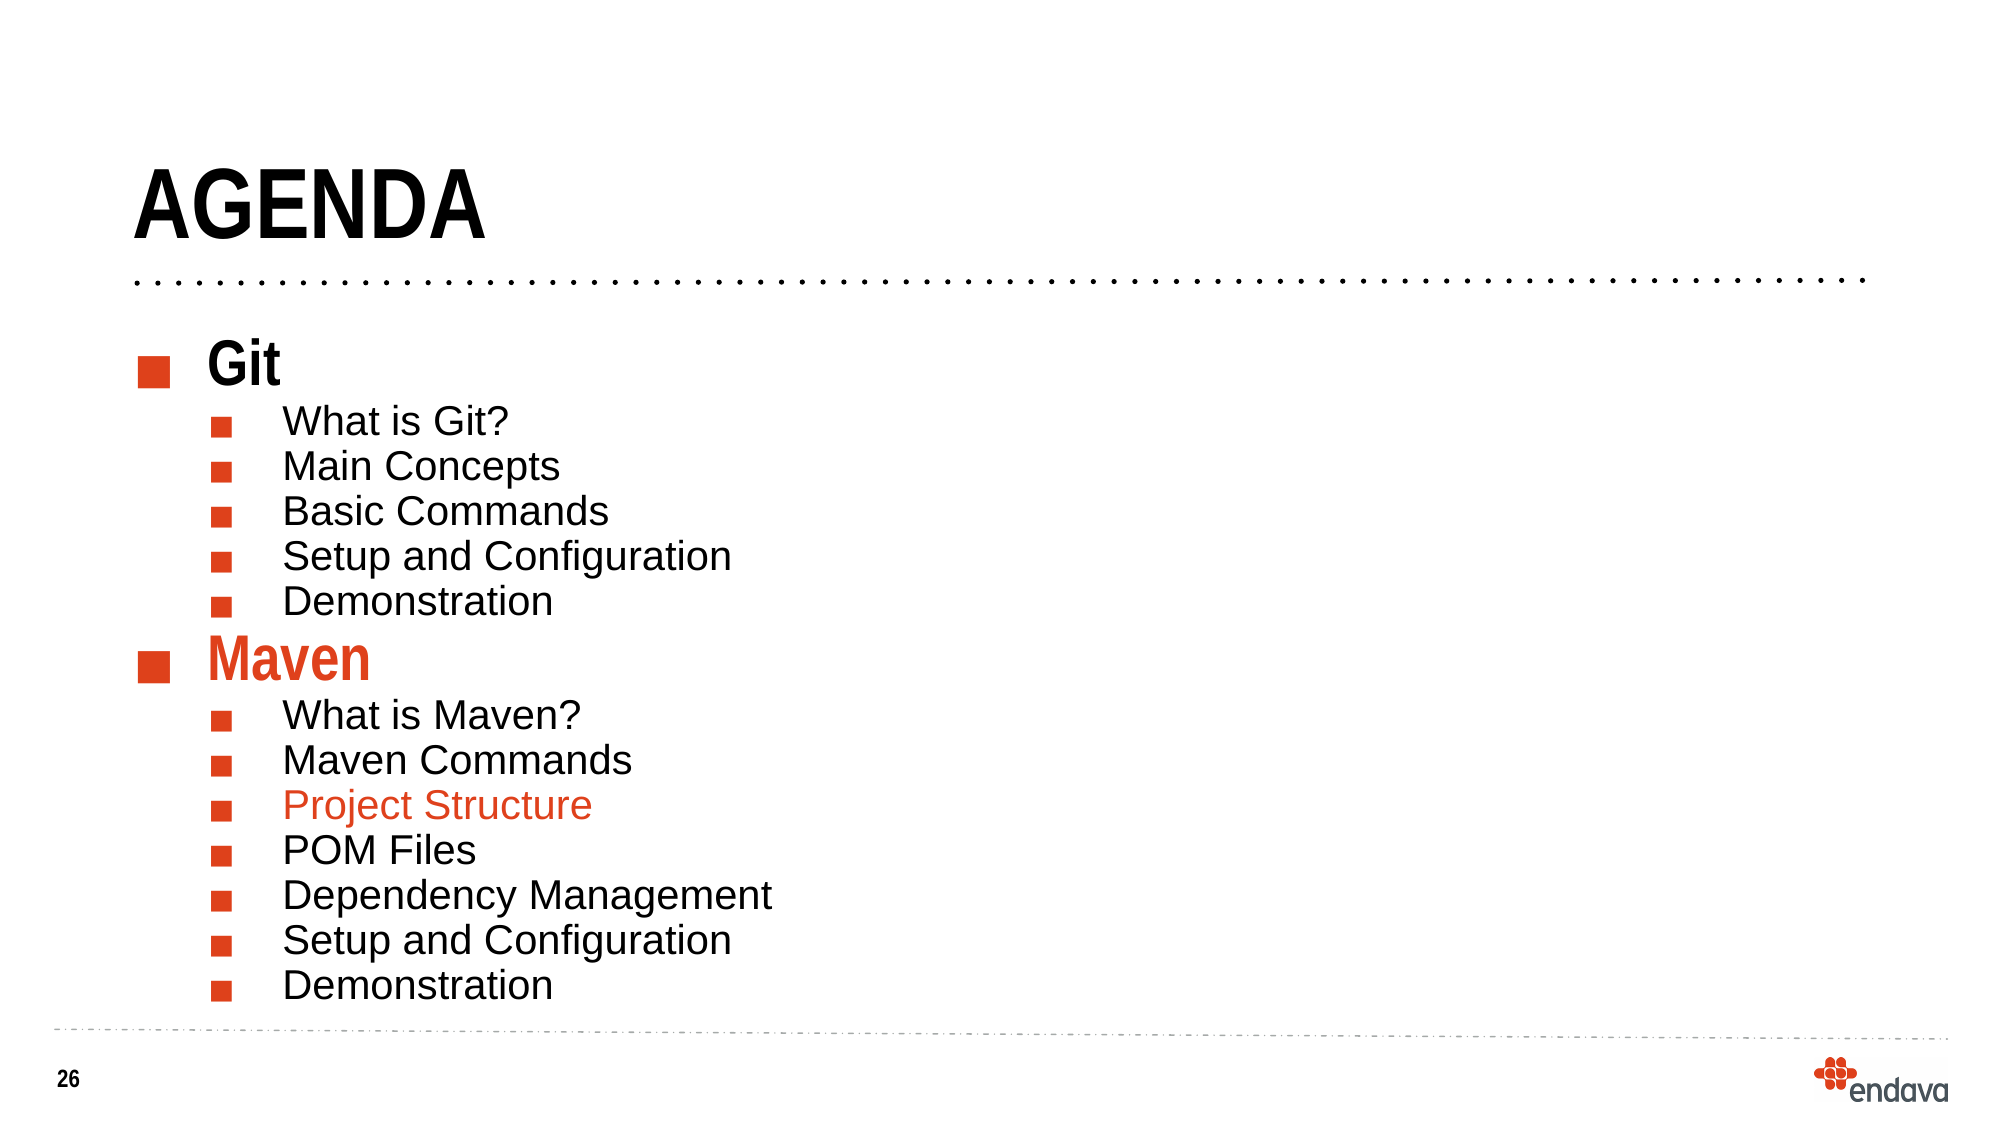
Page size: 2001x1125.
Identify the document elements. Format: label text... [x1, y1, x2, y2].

title AGENDA [132, 163, 819, 272]
list Git What is Git? Main Concepts Basic Commands Setup and Configuration Demonstration Maven What is Maven? Maven Commands Project Structure POM Files Dependency Management Setup and Configuration Demonstration [132, 322, 1721, 1035]
picture [1814, 1057, 1948, 1102]
